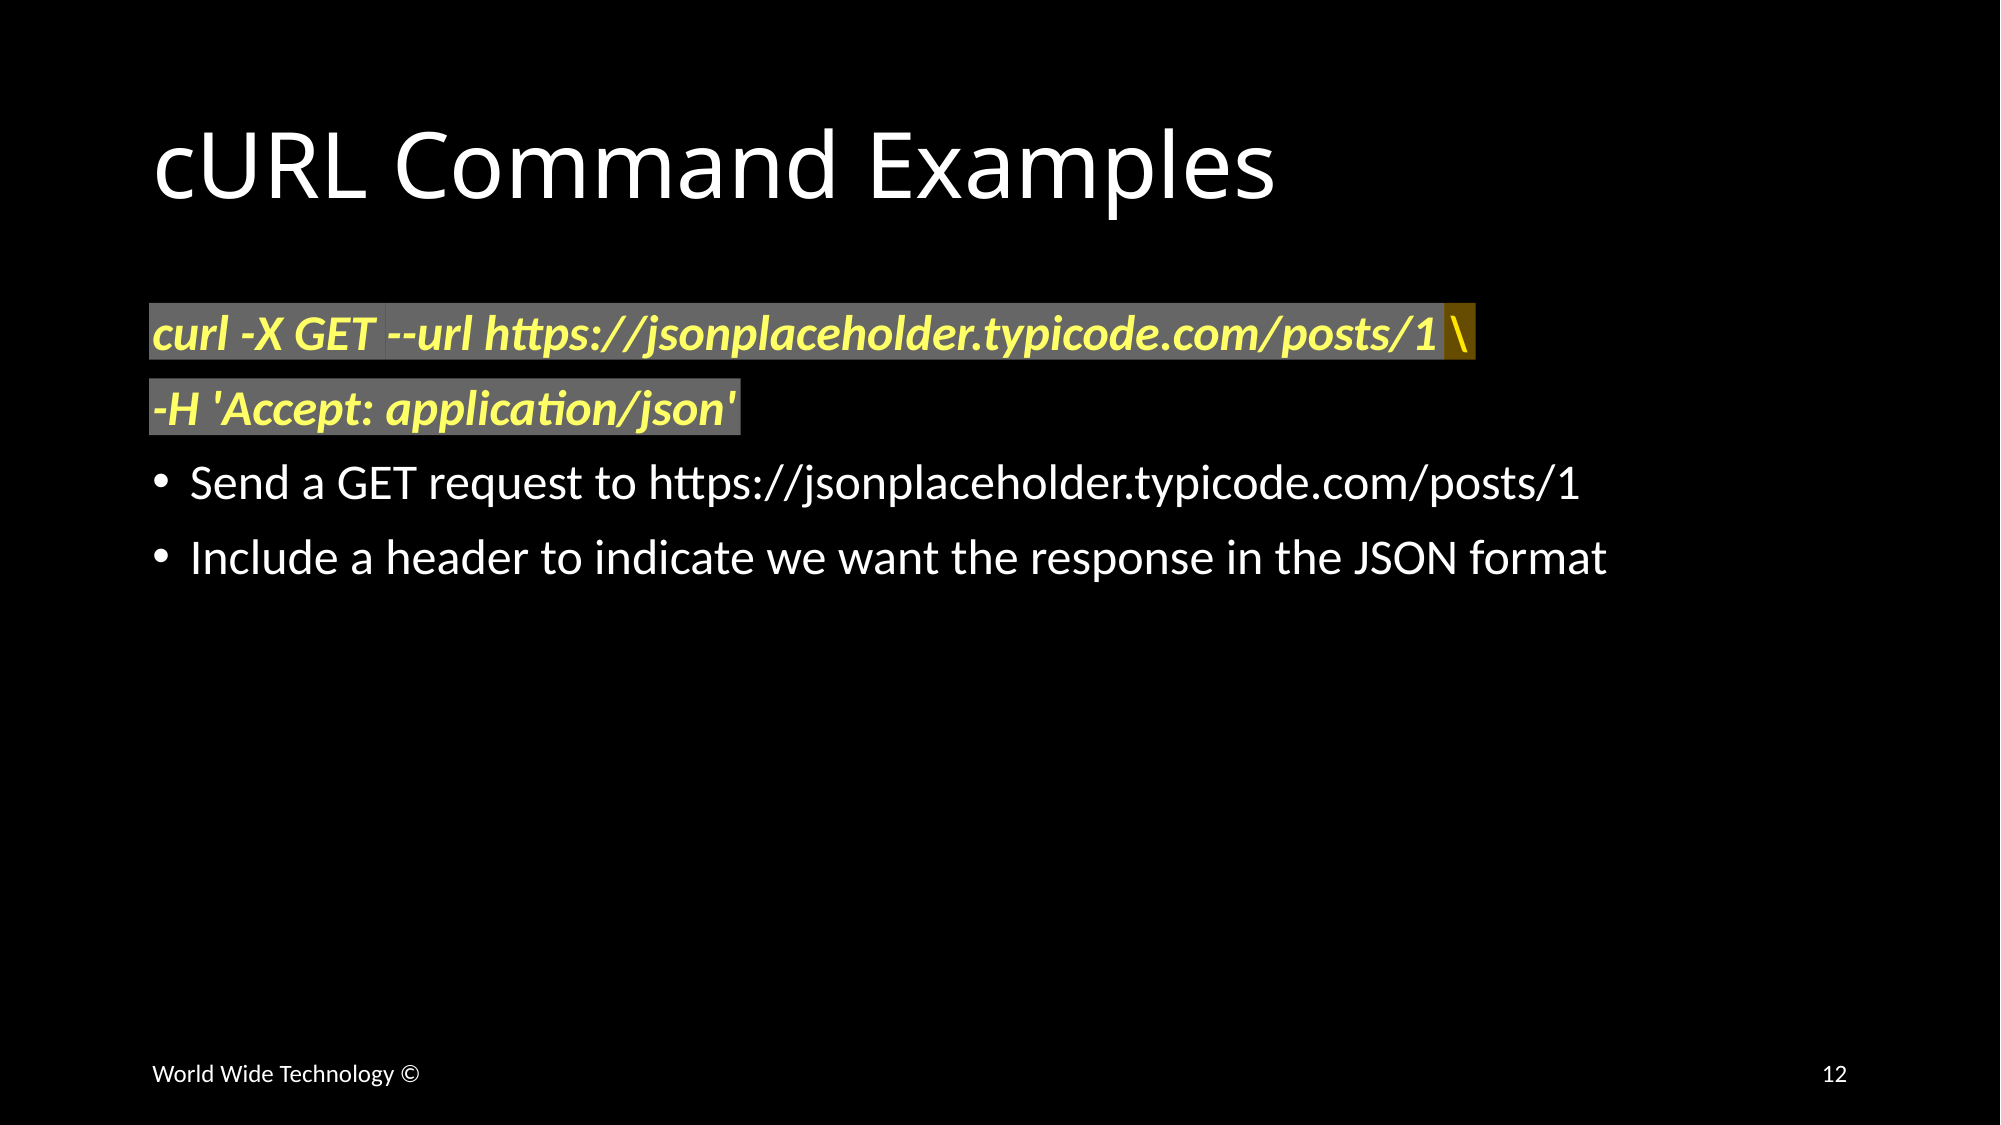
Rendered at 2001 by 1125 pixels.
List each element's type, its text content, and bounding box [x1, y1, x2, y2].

text_box [148, 377, 742, 436]
text_box [148, 302, 384, 361]
slide_number 12 [1412, 1042, 1863, 1103]
title cURL Command Examples [137, 59, 1863, 278]
slide_number World Wide Technology © [137, 1042, 588, 1103]
text_box [384, 302, 1443, 361]
list curl -X GET --url https://jsonplaceholder.typicode.com/posts/1 \ -H 'Accept: application/json' Send a GET request to https://jsonplaceholder.typicode.com/posts/1 Include a header to indicate we want the response in the JSON format [137, 299, 1863, 1014]
text_box [1443, 302, 1477, 361]
